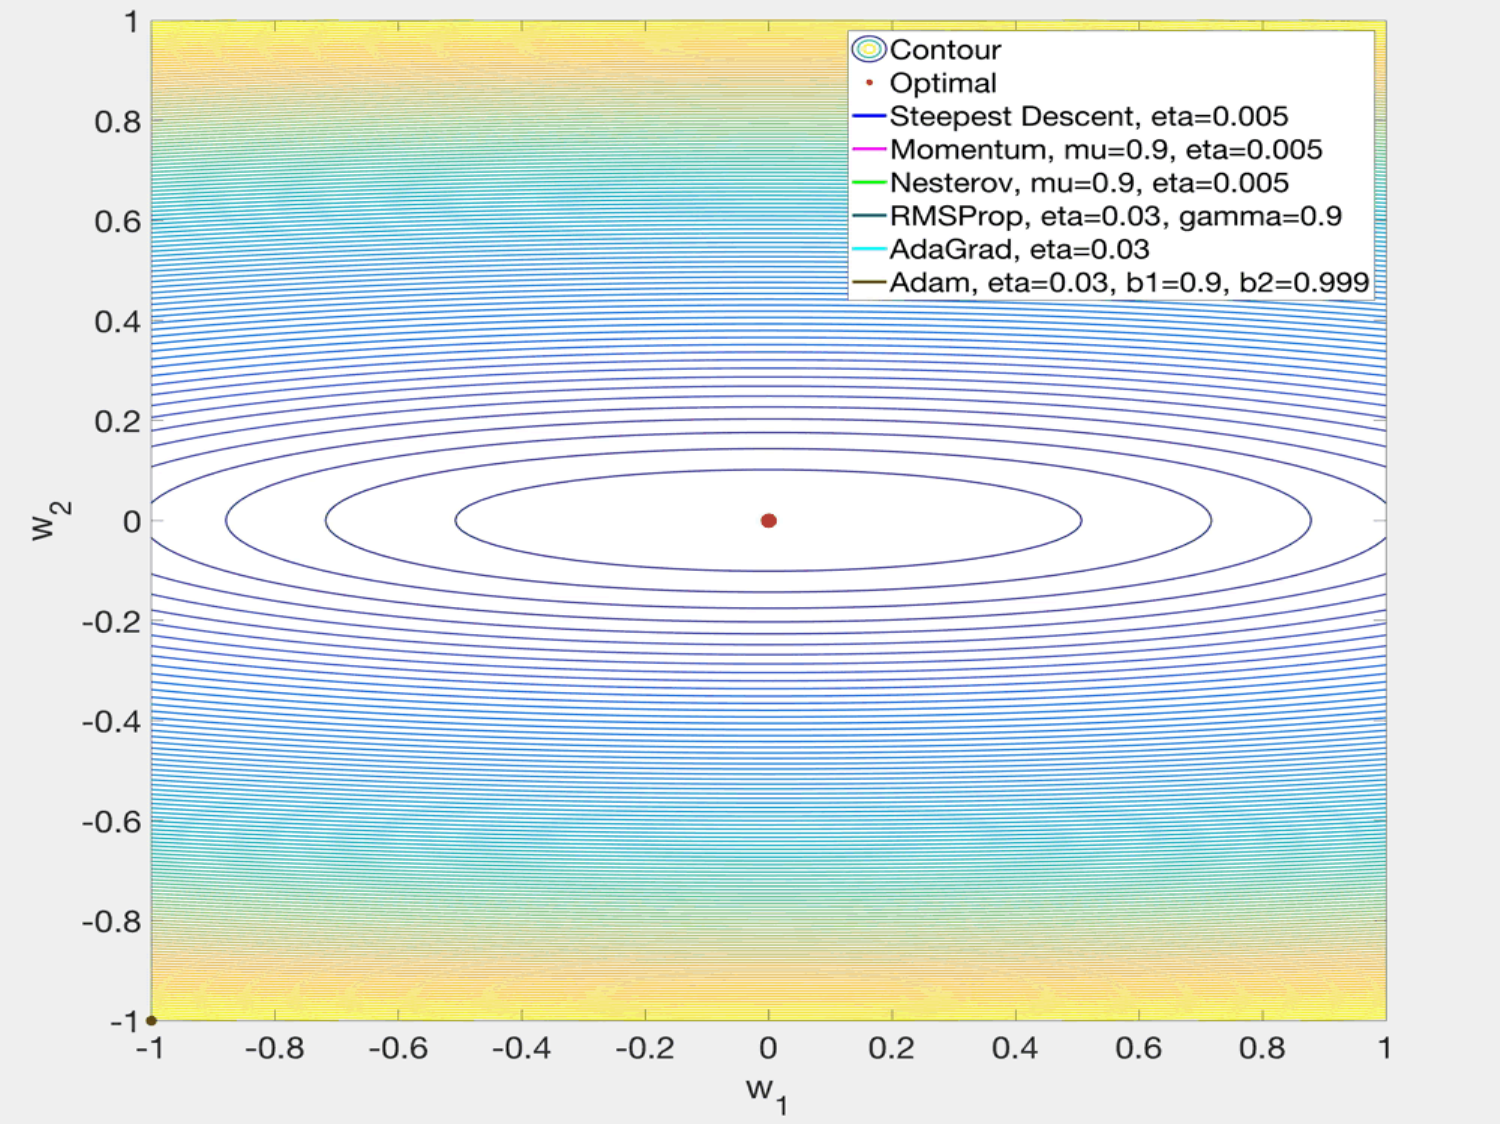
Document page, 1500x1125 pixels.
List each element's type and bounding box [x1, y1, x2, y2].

list [0, 0, 1500, 1124]
